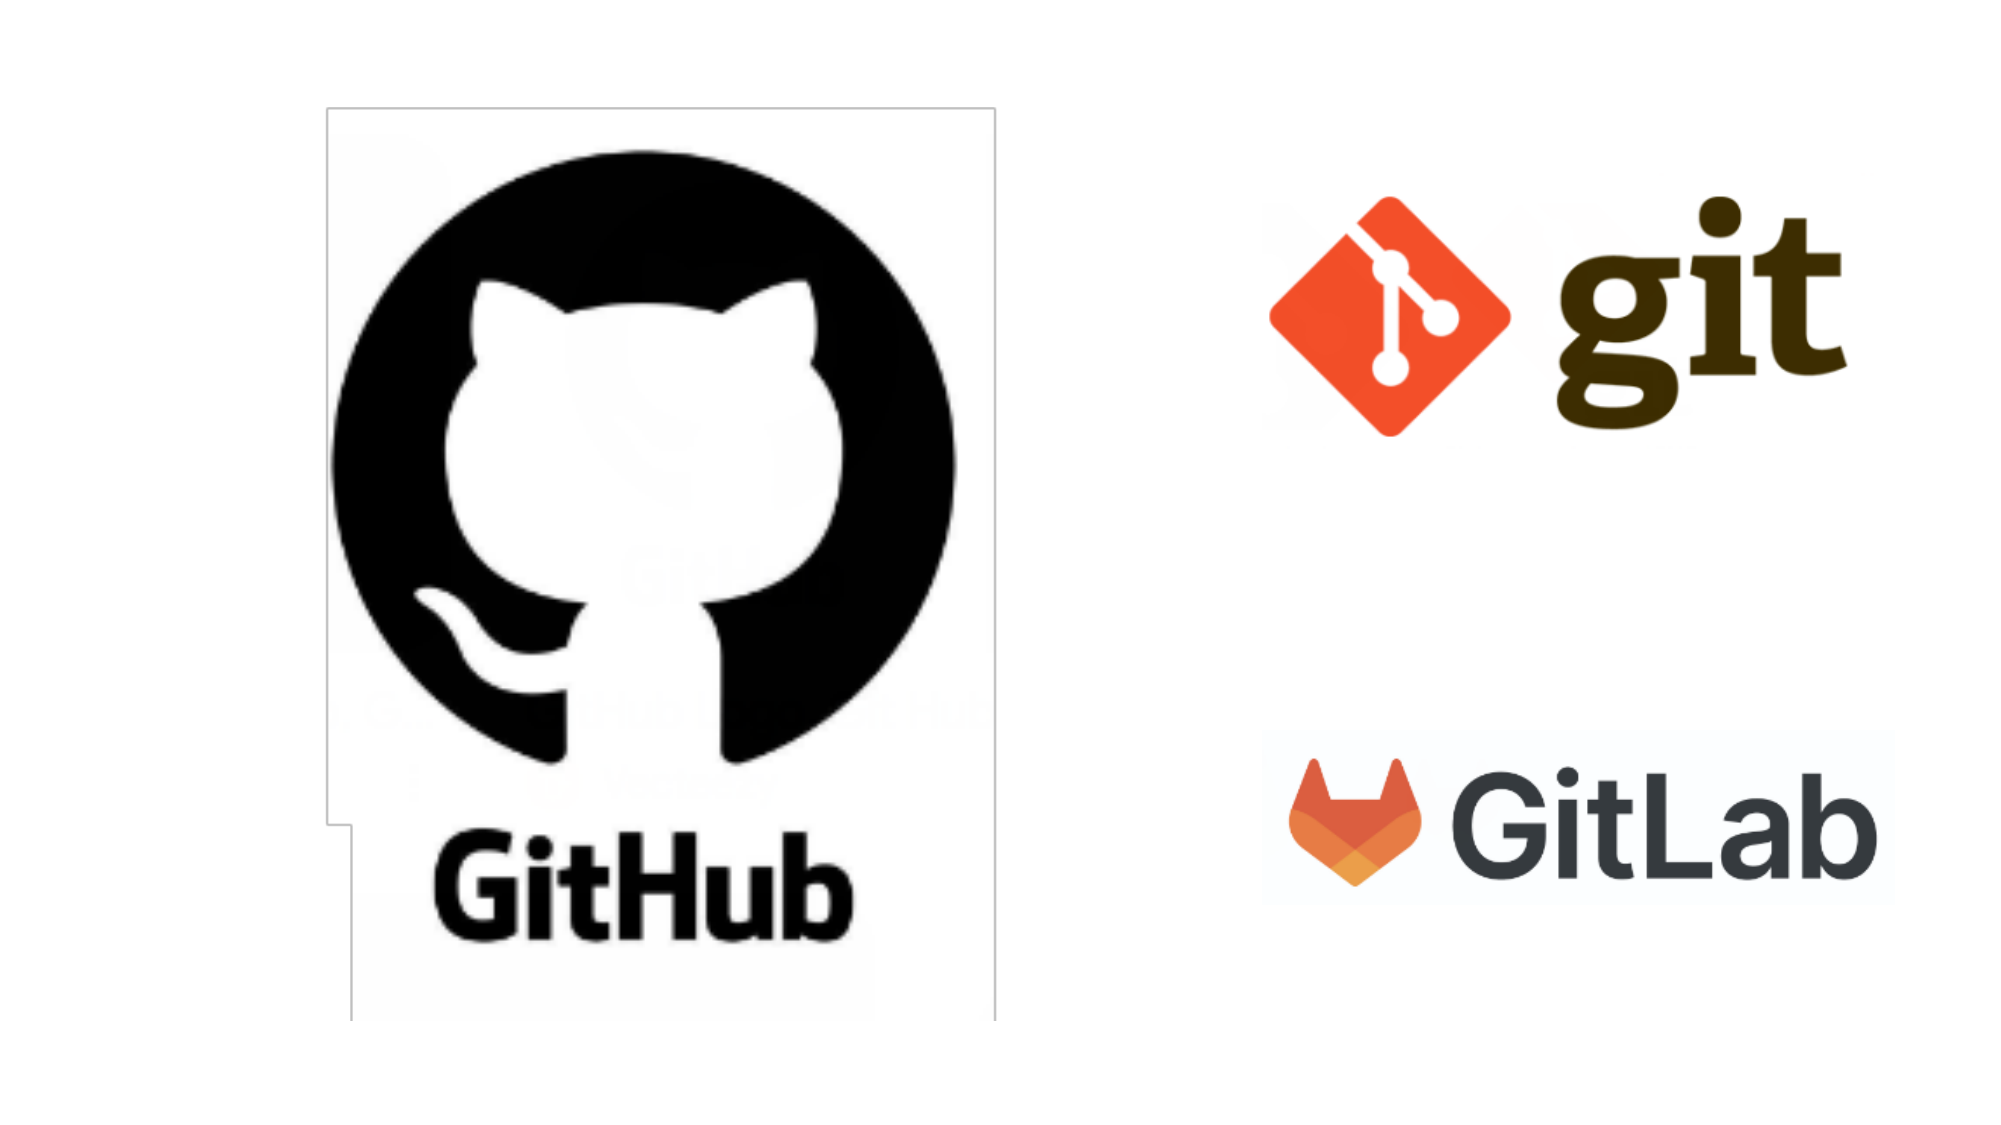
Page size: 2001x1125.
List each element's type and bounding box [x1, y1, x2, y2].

picture [216, 106, 1045, 1022]
picture [1261, 168, 1896, 449]
picture [1261, 729, 1896, 906]
